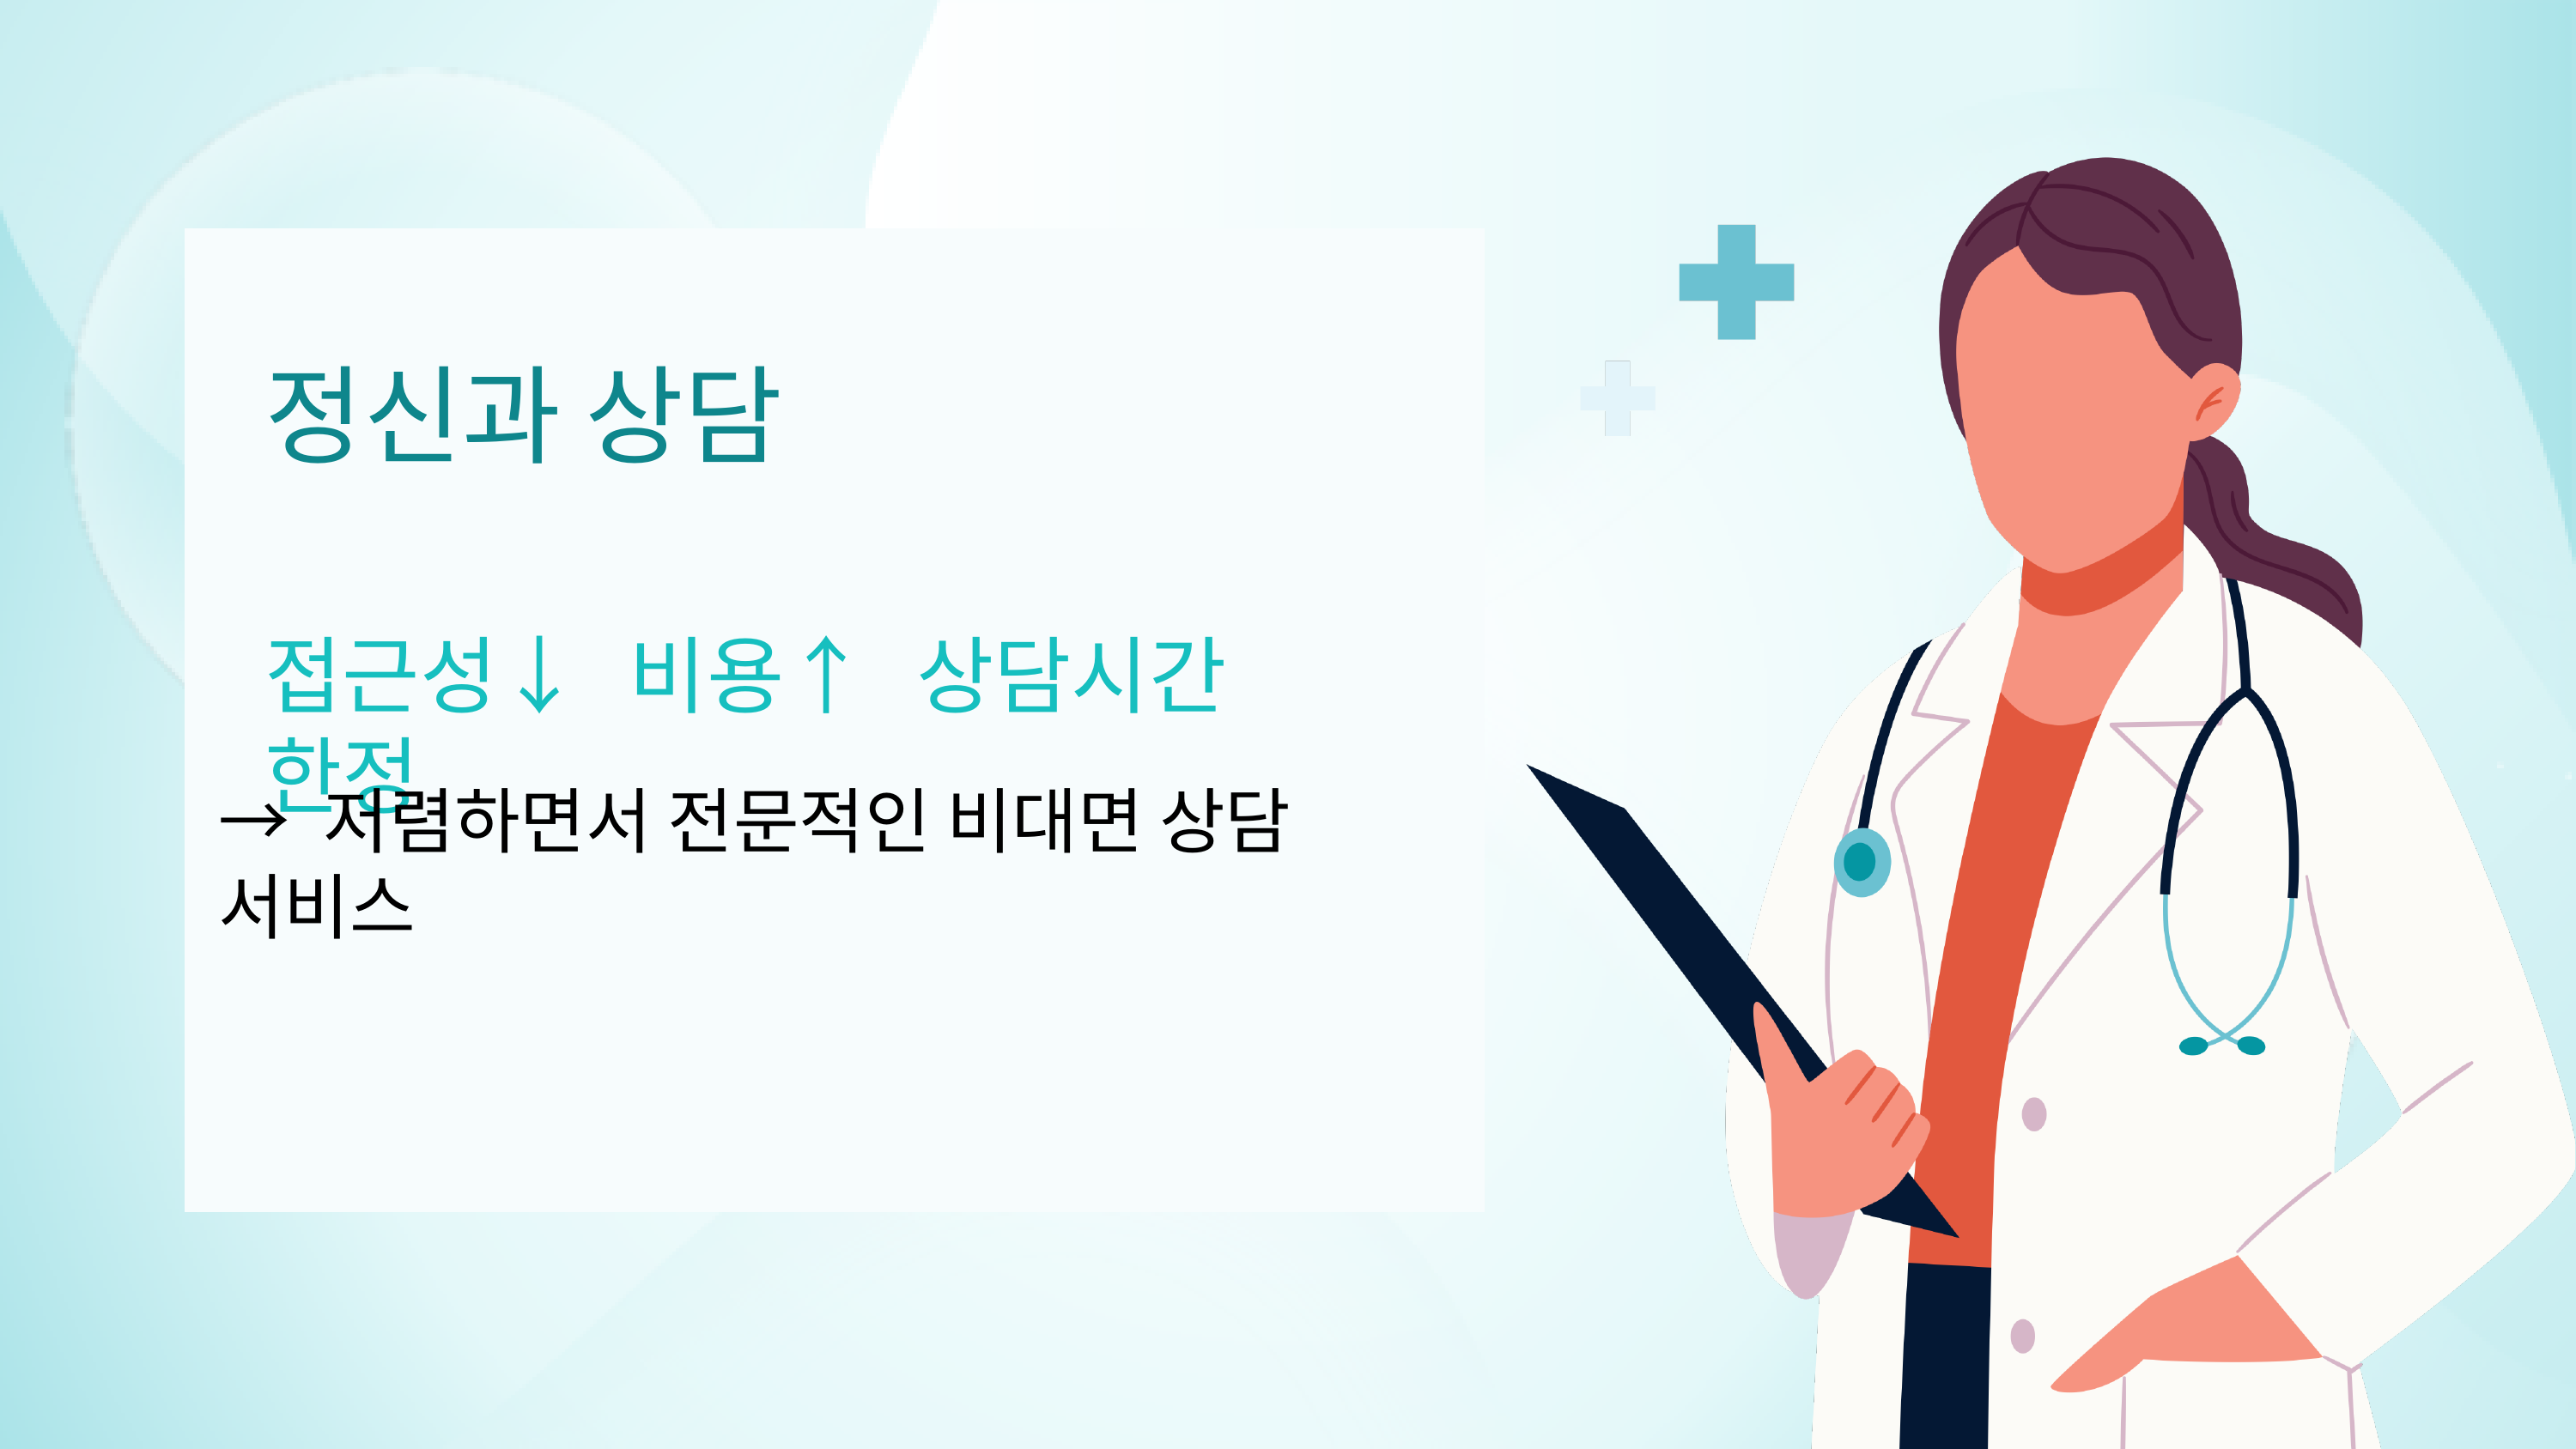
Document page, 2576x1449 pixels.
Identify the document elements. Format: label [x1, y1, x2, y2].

text_box [184, 227, 1485, 1213]
text_box [0, 0, 2576, 1449]
text_box [1525, 157, 2576, 1449]
